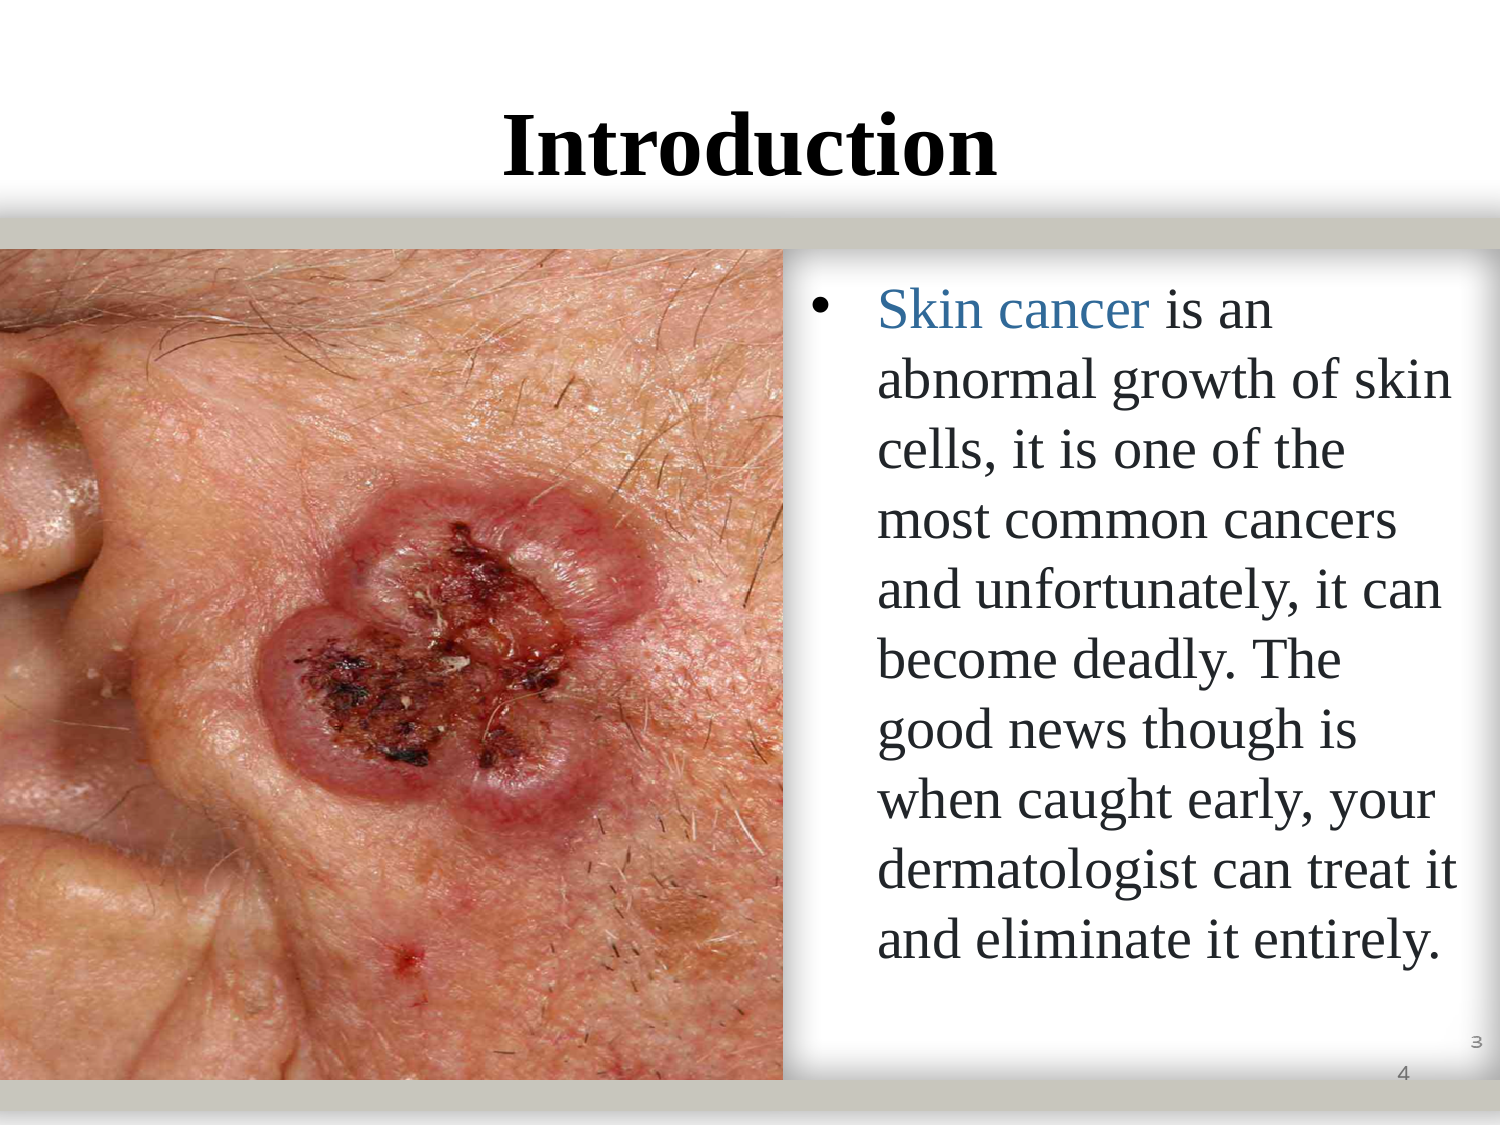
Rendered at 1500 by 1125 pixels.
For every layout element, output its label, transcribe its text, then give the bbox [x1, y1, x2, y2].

title Introduction [75, 45, 1425, 190]
picture [0, 248, 1500, 1081]
